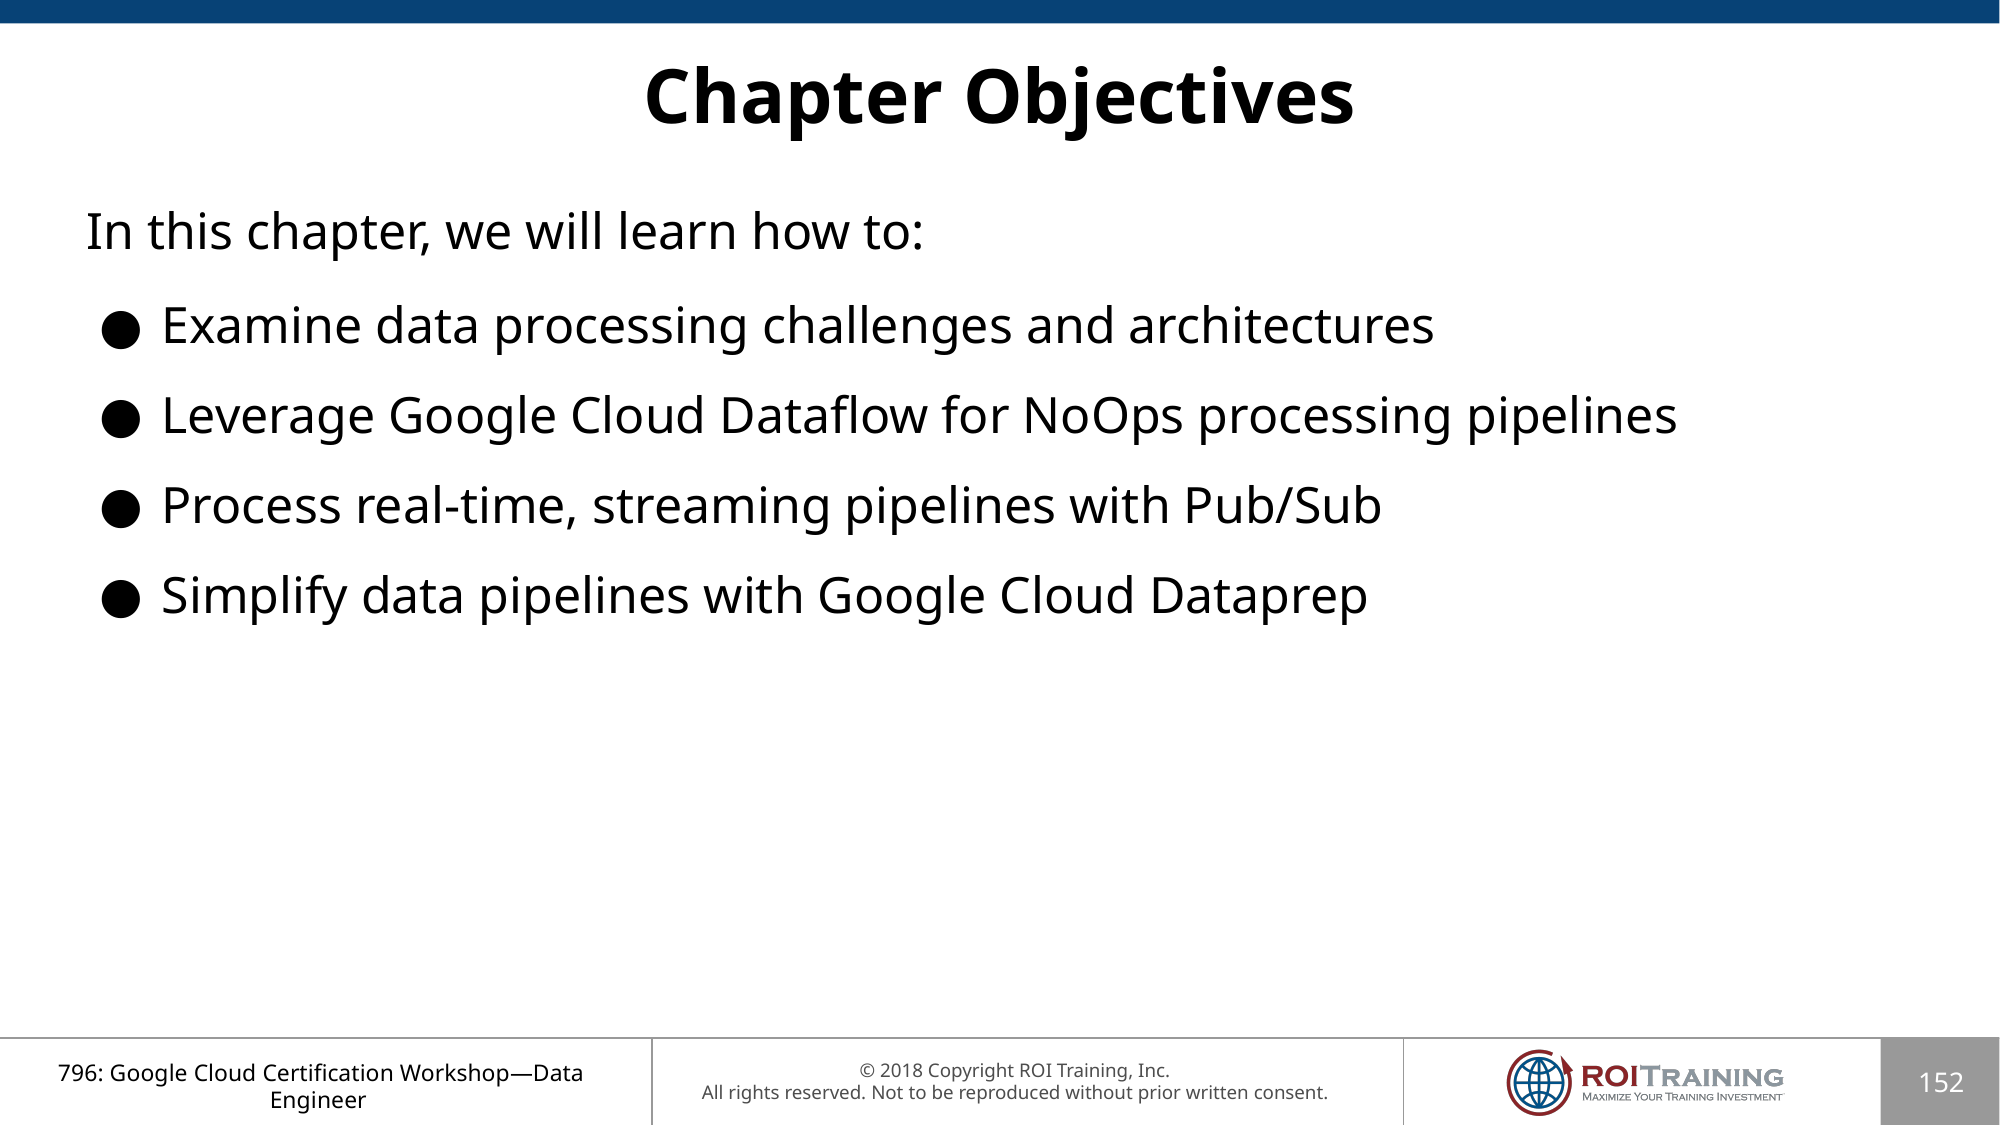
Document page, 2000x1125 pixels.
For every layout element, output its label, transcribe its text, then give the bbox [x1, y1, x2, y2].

picture [1498, 1048, 1789, 1117]
list In this chapter, we will learn how to: Examine data processing challenges and architectures Leverage Google Cloud Dataflow for NoOps processing pipelines Process real-time, streaming pipelines with Pub/Sub Simplify data pipelines with Google Cloud Dataprep [66, 170, 1930, 1032]
title Chapter Objectives [68, 30, 1932, 156]
